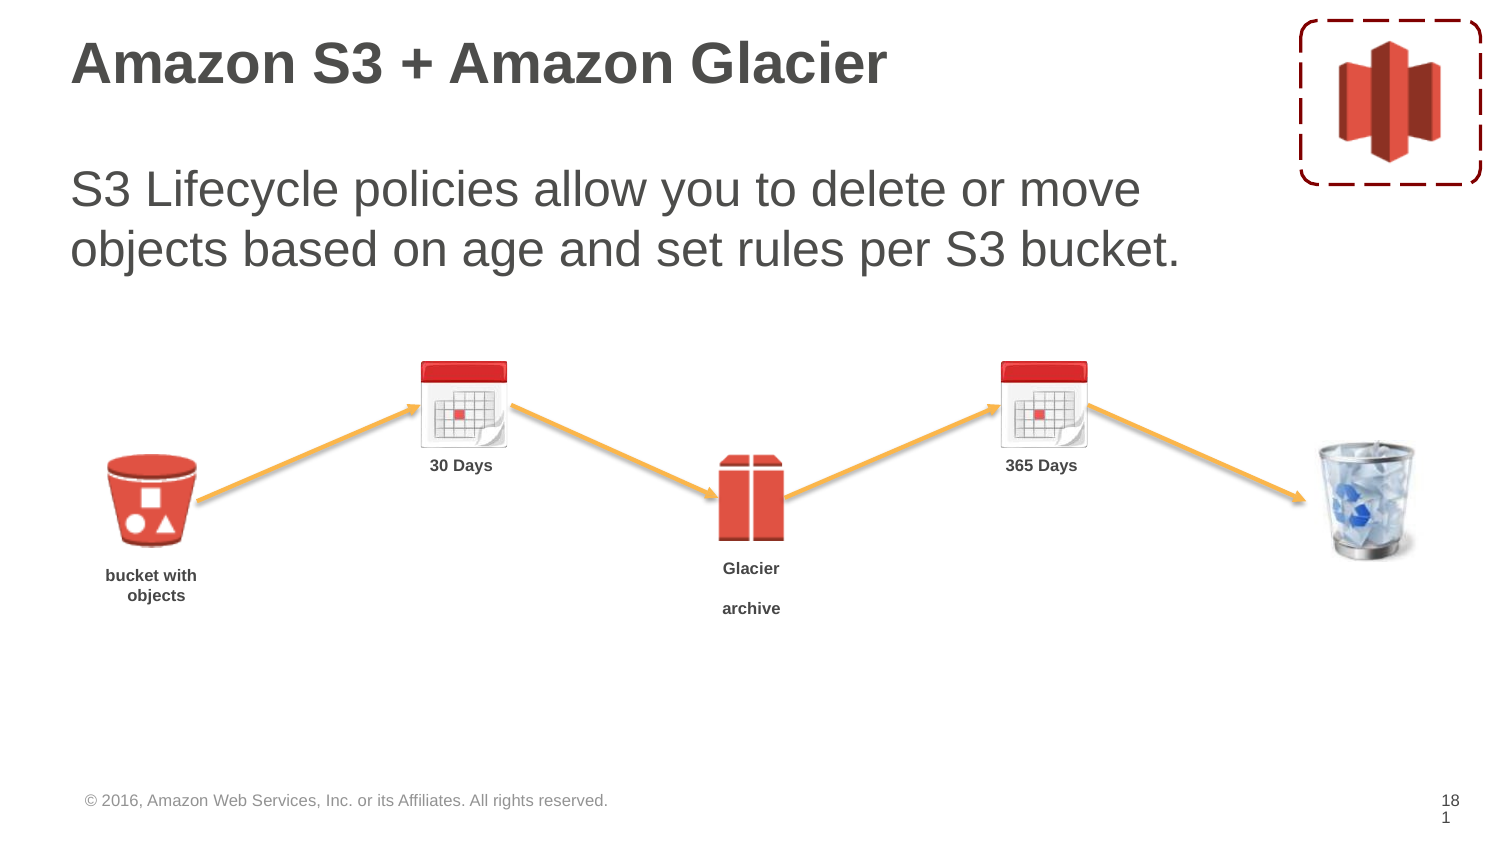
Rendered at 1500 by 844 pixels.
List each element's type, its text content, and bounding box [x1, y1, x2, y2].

text_box bucket with objects [103, 562, 200, 605]
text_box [776, 387, 1424, 562]
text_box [107, 361, 189, 548]
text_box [188, 361, 1088, 541]
text_box Glacier archive [720, 555, 783, 618]
text_box S3 Lifecycle policies allow you to delete or move objects based on age and set rules per S3 bucket. [68, 154, 1185, 277]
slide_number ‹#› [1426, 789, 1467, 844]
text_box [1300, 20, 1481, 185]
footer © 2016, Amazon Web Services, Inc. or its Affiliates. All rights reserved. [82, 789, 613, 844]
title Amazon S3 + Amazon Glacier [68, 22, 892, 154]
